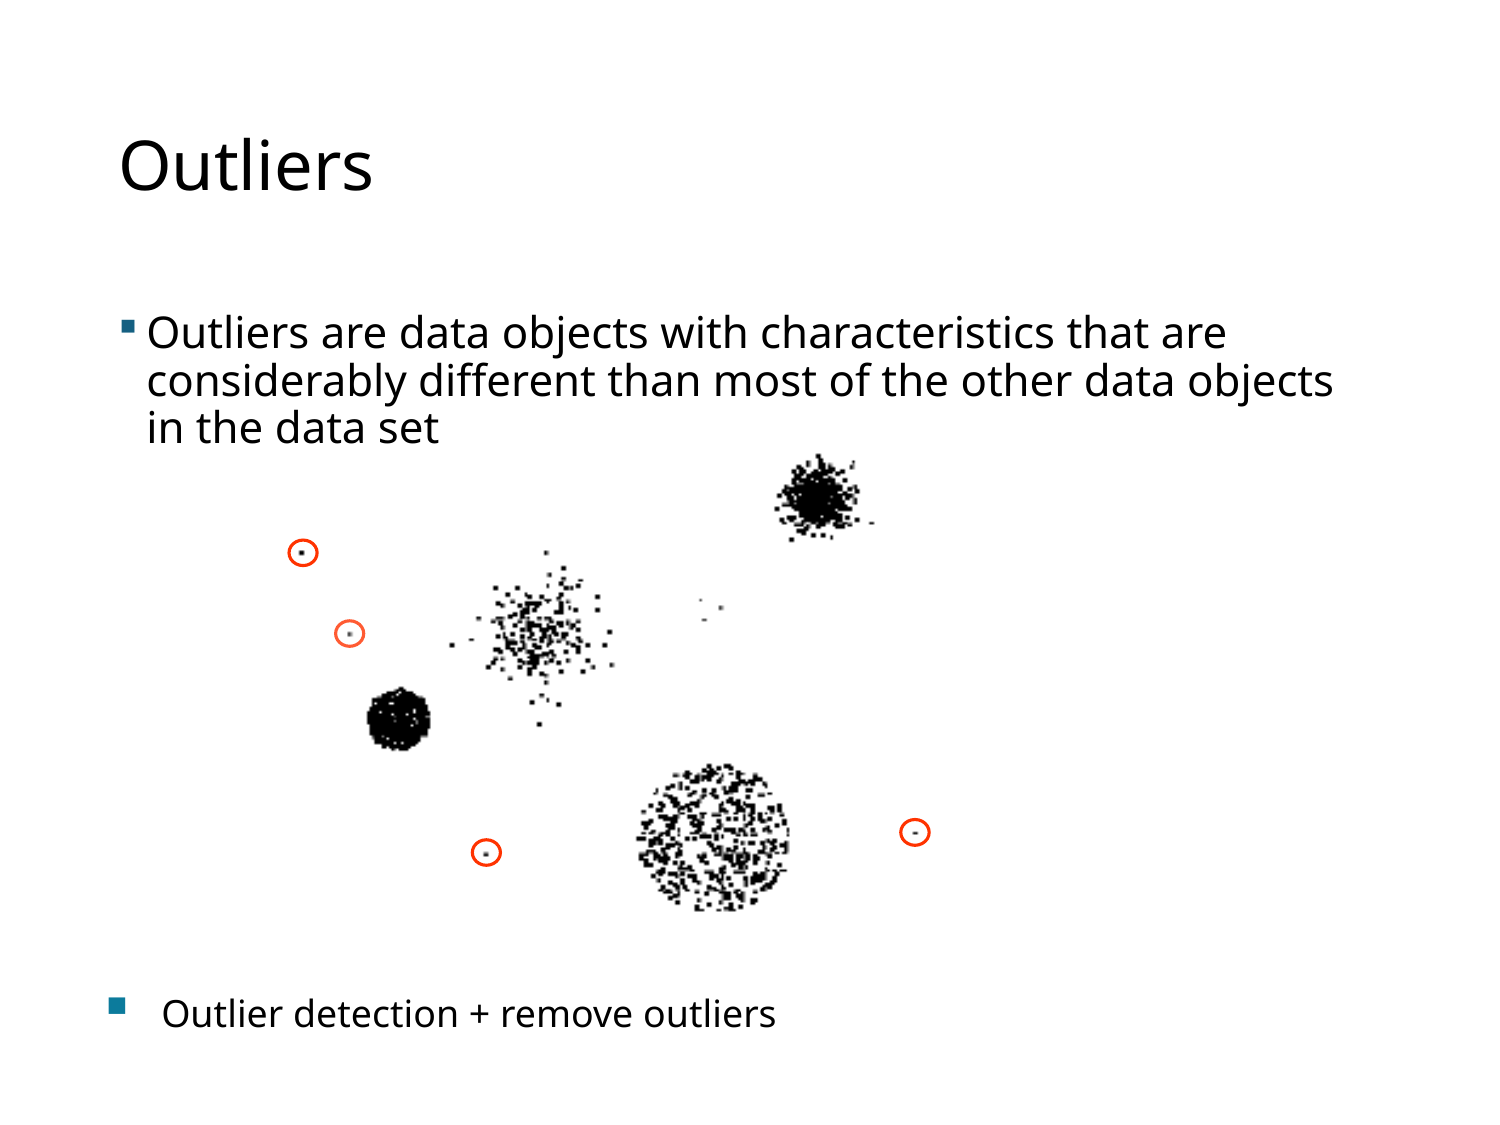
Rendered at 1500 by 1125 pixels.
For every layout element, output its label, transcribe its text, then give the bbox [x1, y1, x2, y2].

text_box Outlier detection + remove outliers [90, 987, 1396, 1063]
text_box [249, 382, 950, 958]
title Outliers [103, 59, 1397, 278]
list Outliers are data objects with characteristics that are considerably different than most of the other data objects in the data set [103, 303, 1397, 1018]
